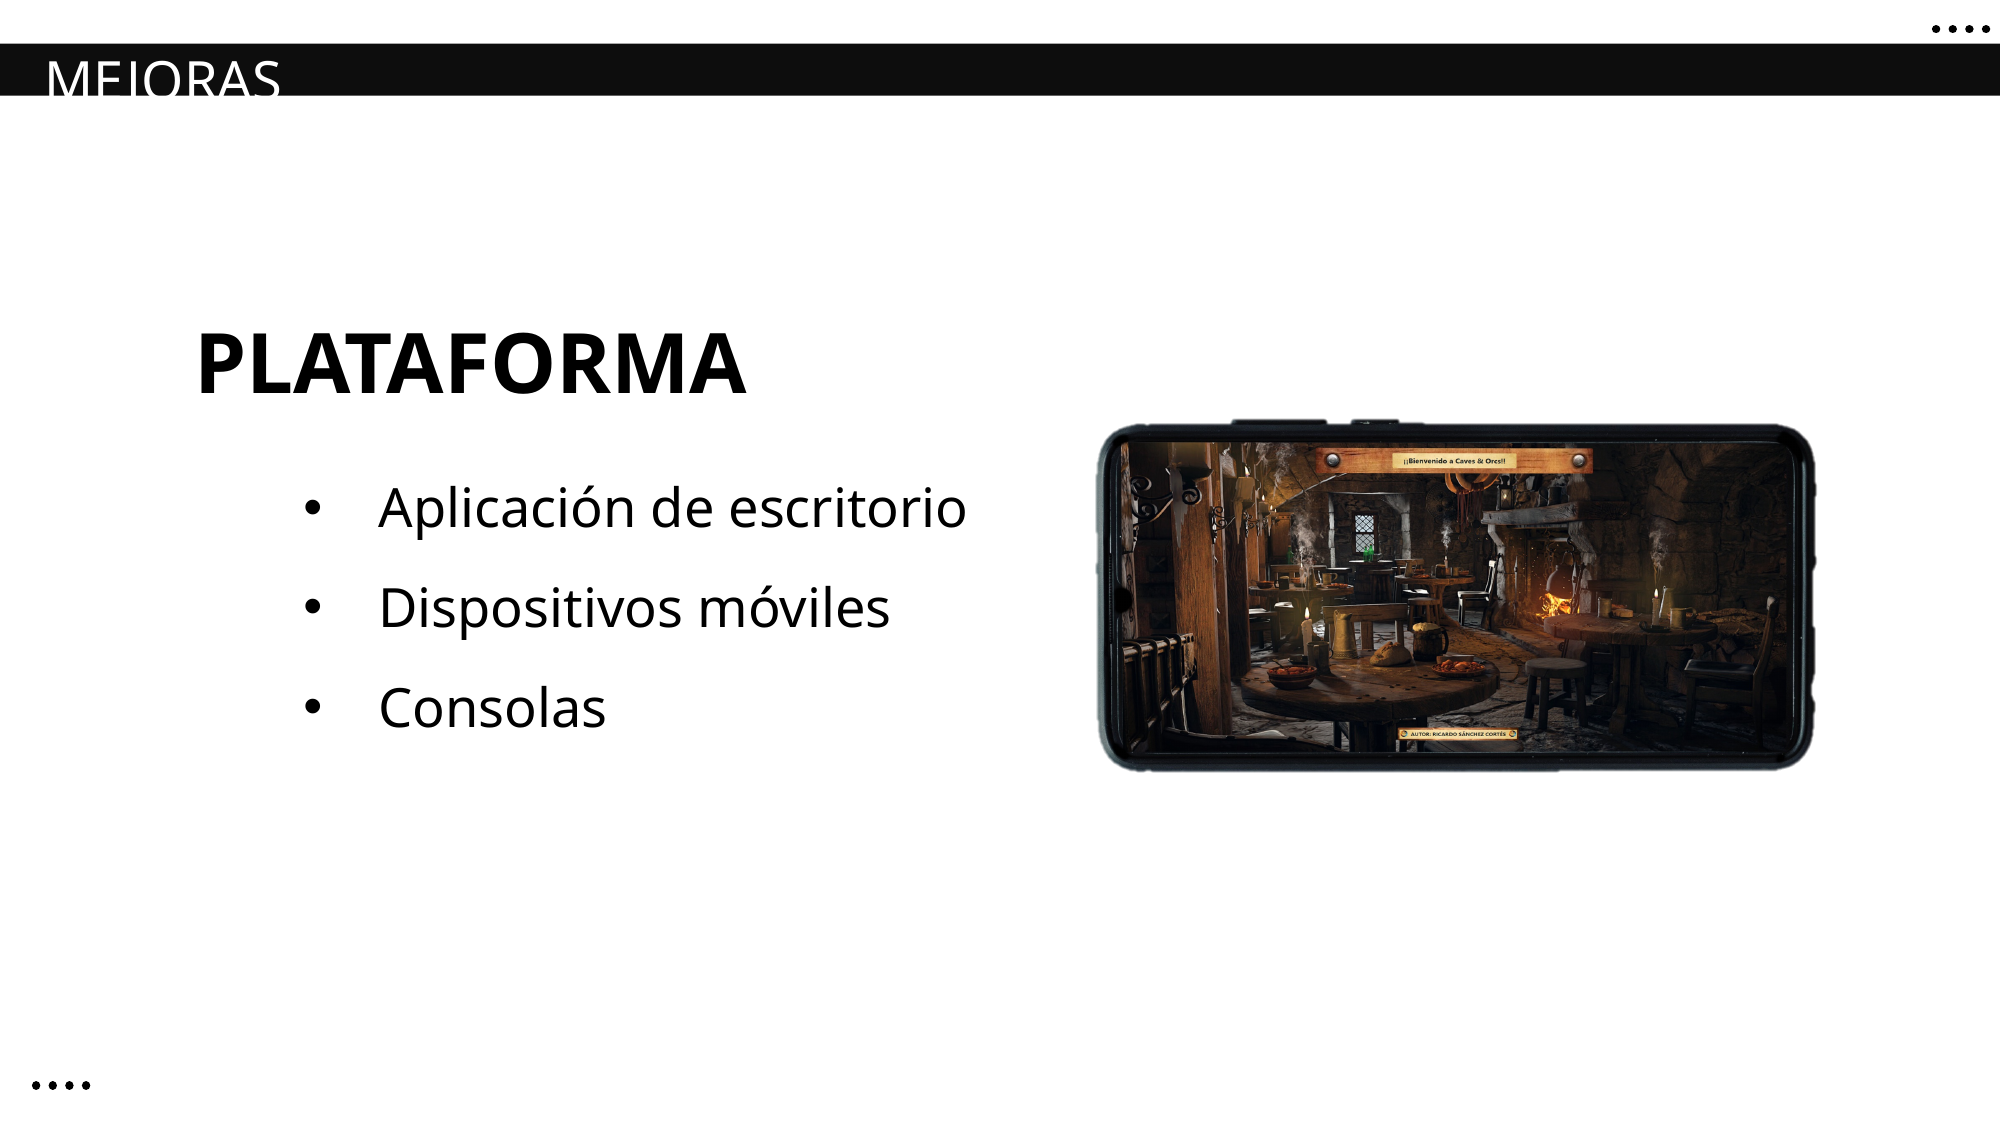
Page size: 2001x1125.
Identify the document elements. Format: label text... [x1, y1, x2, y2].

text_box Aplicación de escritorio Dispositivos móviles Consolas [288, 456, 1029, 746]
picture [1029, 356, 1889, 852]
text_box MEJORAS [0, 29, 1184, 119]
text_box PLATAFORMA [149, 288, 1556, 418]
text_box [1184, 43, 2000, 97]
